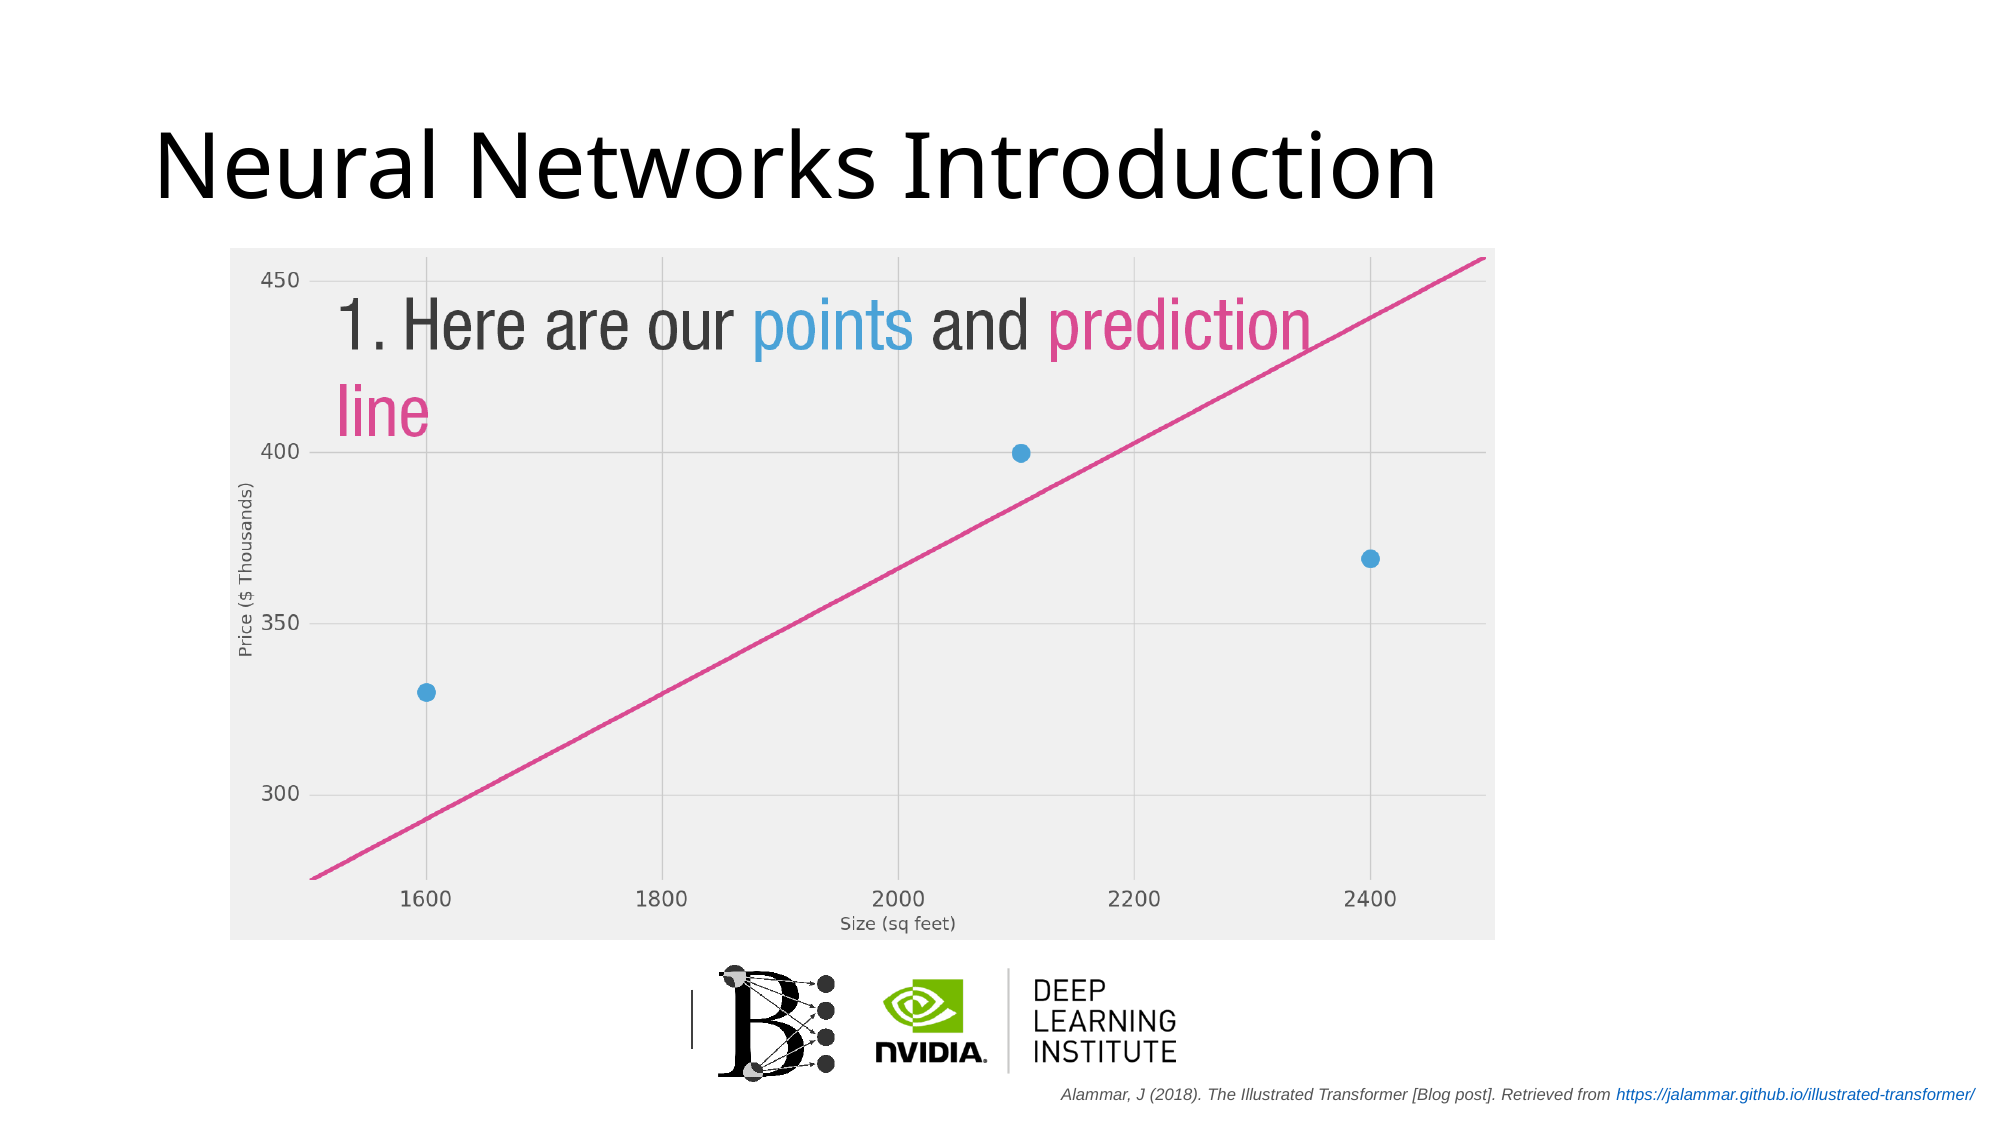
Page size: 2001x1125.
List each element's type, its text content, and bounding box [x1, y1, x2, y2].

picture [862, 950, 1189, 1095]
title Neural Networks Introduction [137, 59, 1863, 278]
picture [230, 248, 1495, 940]
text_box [691, 950, 850, 1095]
text_box Alammar, J (2018). The Illustrated Transformer [Blog post]. Retrieved from https://jalammar.github.io/illustrated-transformer/ [1046, 1076, 2000, 1112]
